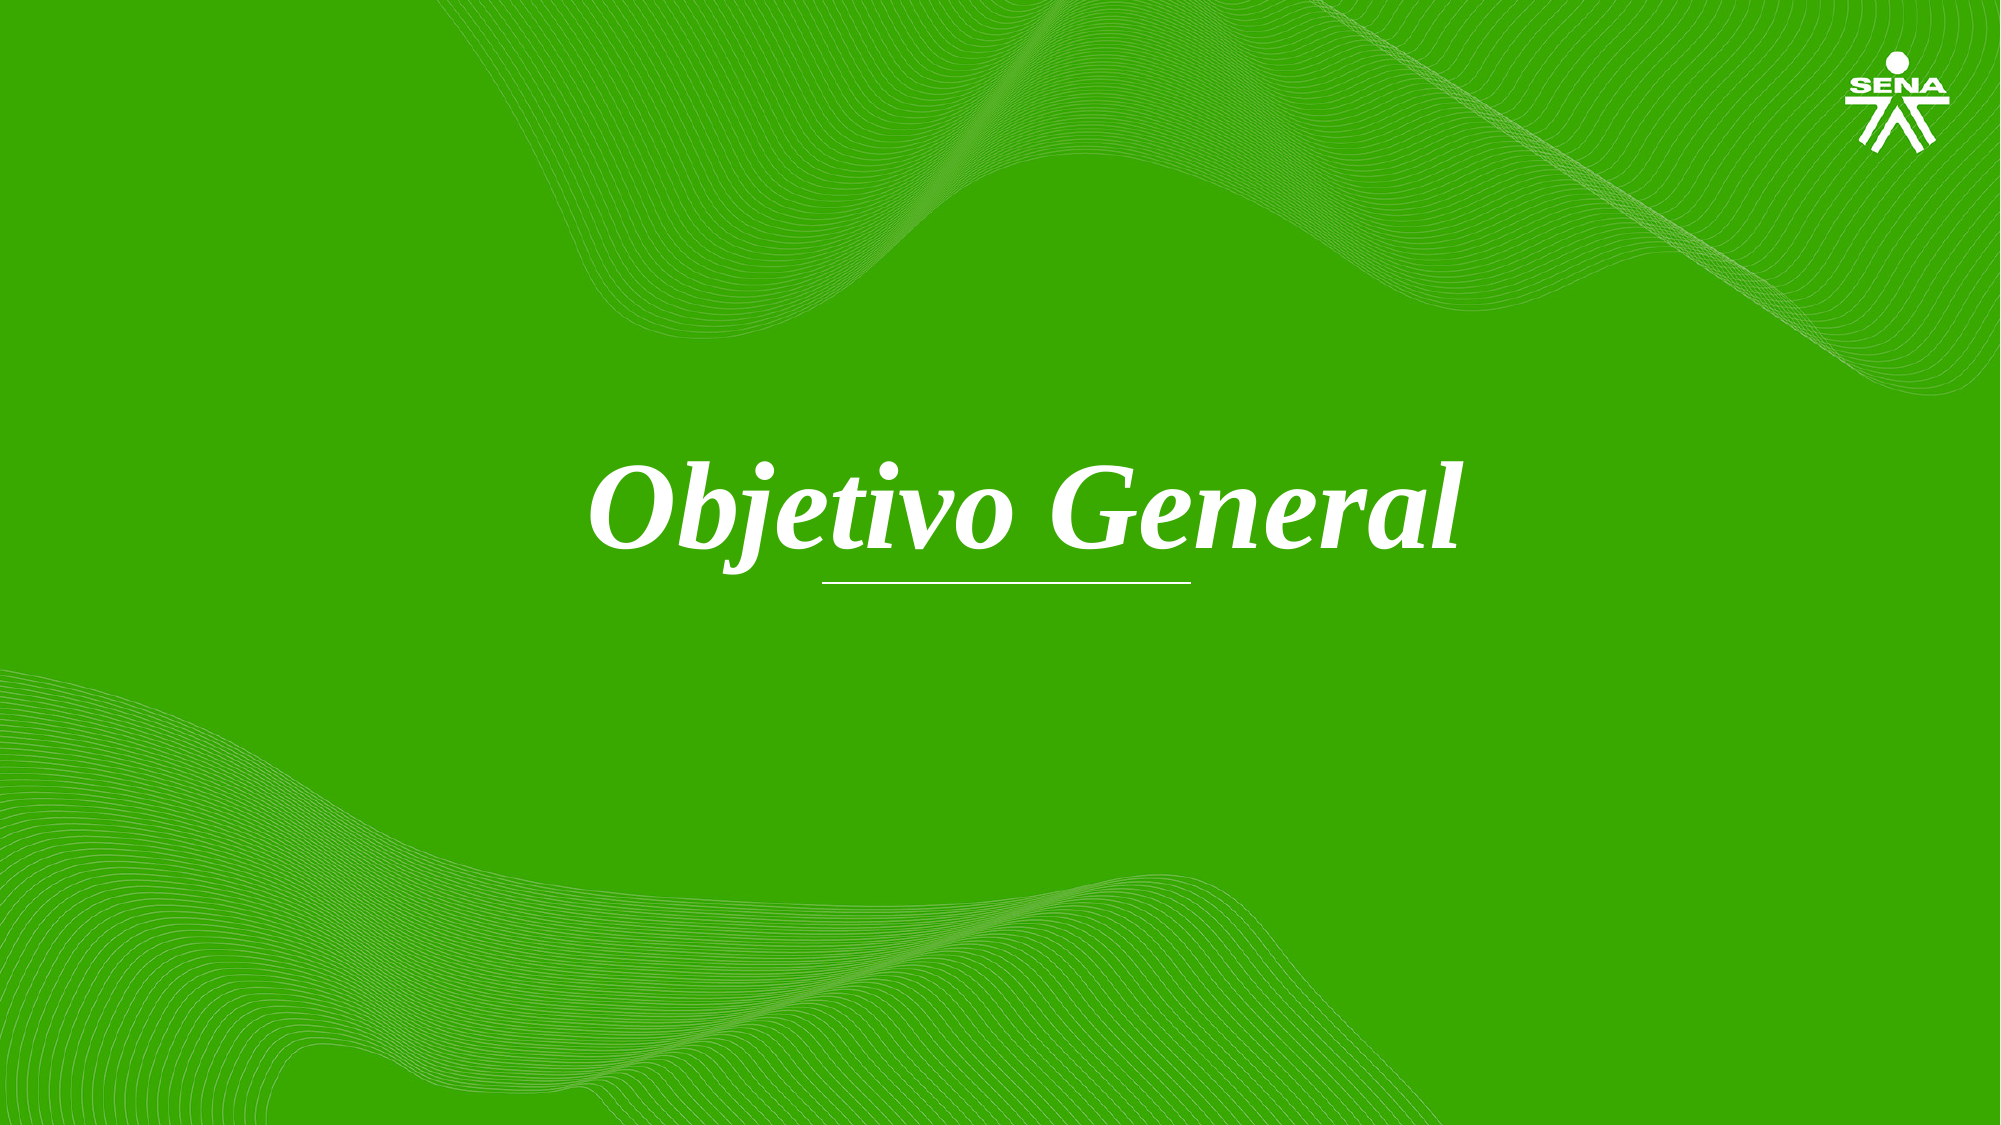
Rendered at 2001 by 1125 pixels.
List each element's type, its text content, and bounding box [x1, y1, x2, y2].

picture [0, 0, 2001, 1125]
text_box Objetivo General [571, 416, 1481, 582]
